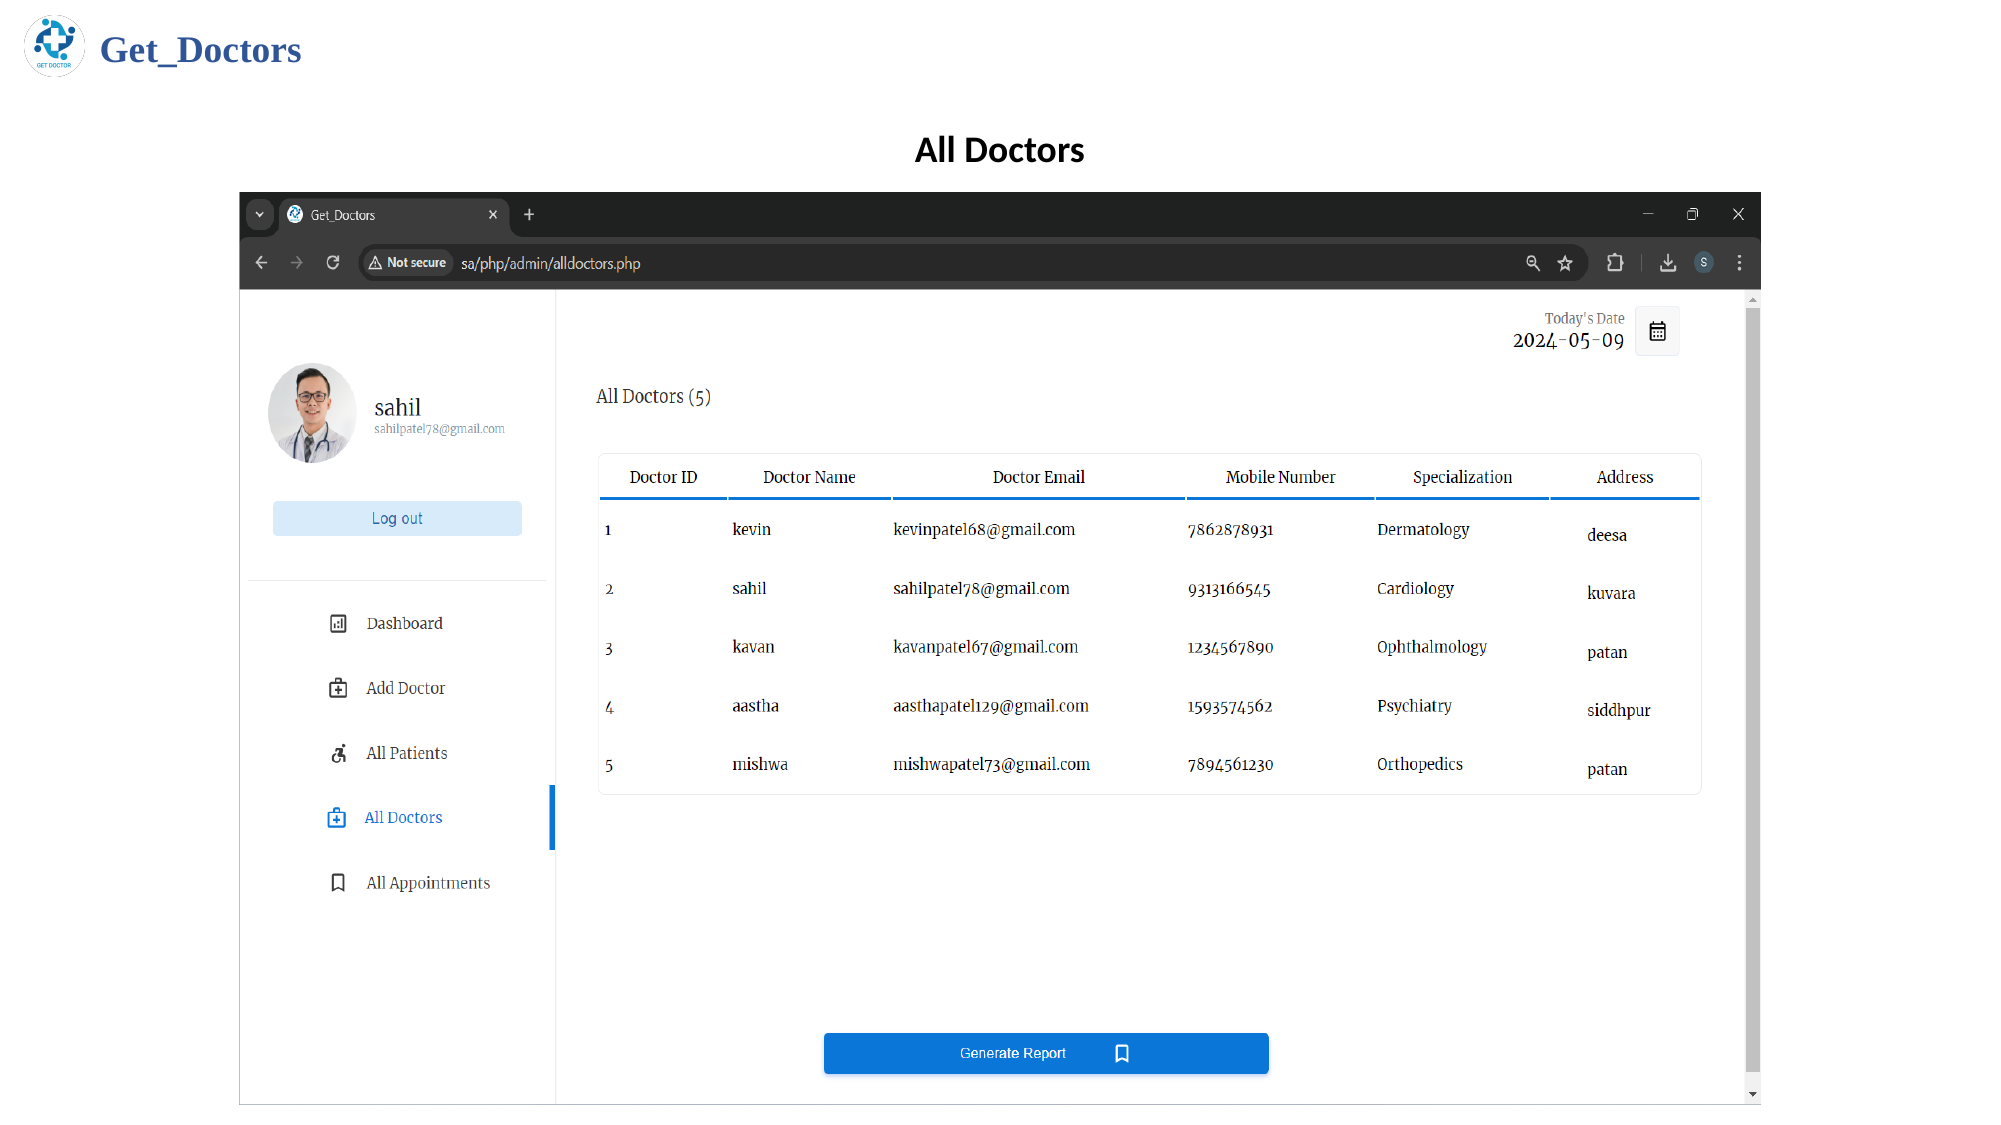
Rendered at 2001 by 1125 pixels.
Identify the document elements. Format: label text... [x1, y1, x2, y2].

picture [24, 15, 85, 77]
text_box All Doctors [709, 117, 1291, 178]
text_box Get_Doctors [85, 17, 434, 77]
picture [236, 188, 1764, 1108]
